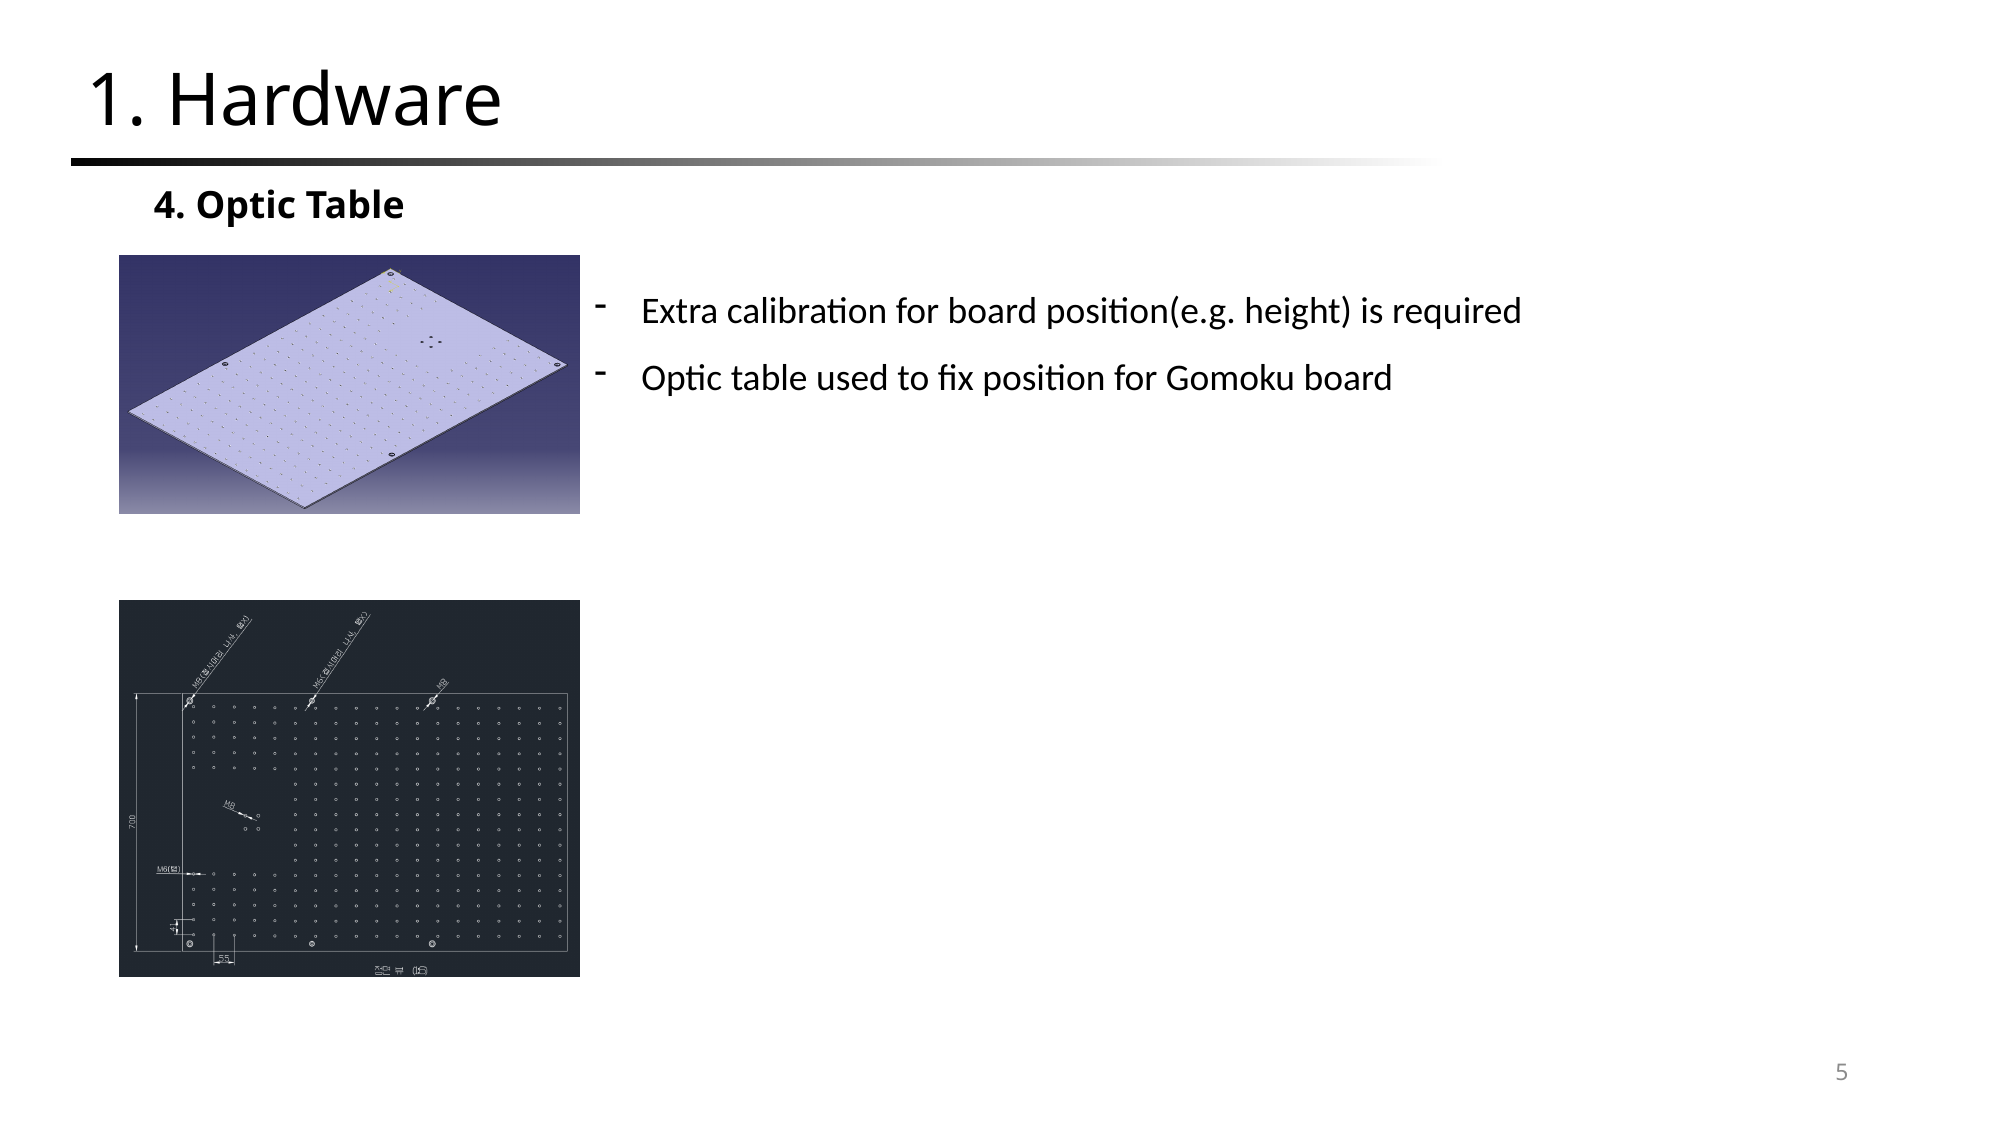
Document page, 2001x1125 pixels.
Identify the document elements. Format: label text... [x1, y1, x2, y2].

text_box 4. Optic Table [29, 173, 529, 234]
picture [119, 600, 580, 977]
picture [119, 255, 580, 514]
text_box Extra calibration for board position(e.g. height) is required Optic table used to fix position for Gomoku board [580, 255, 1574, 474]
slide_number 5 [1413, 1042, 1864, 1103]
title 1. Hardware [71, 58, 1678, 146]
